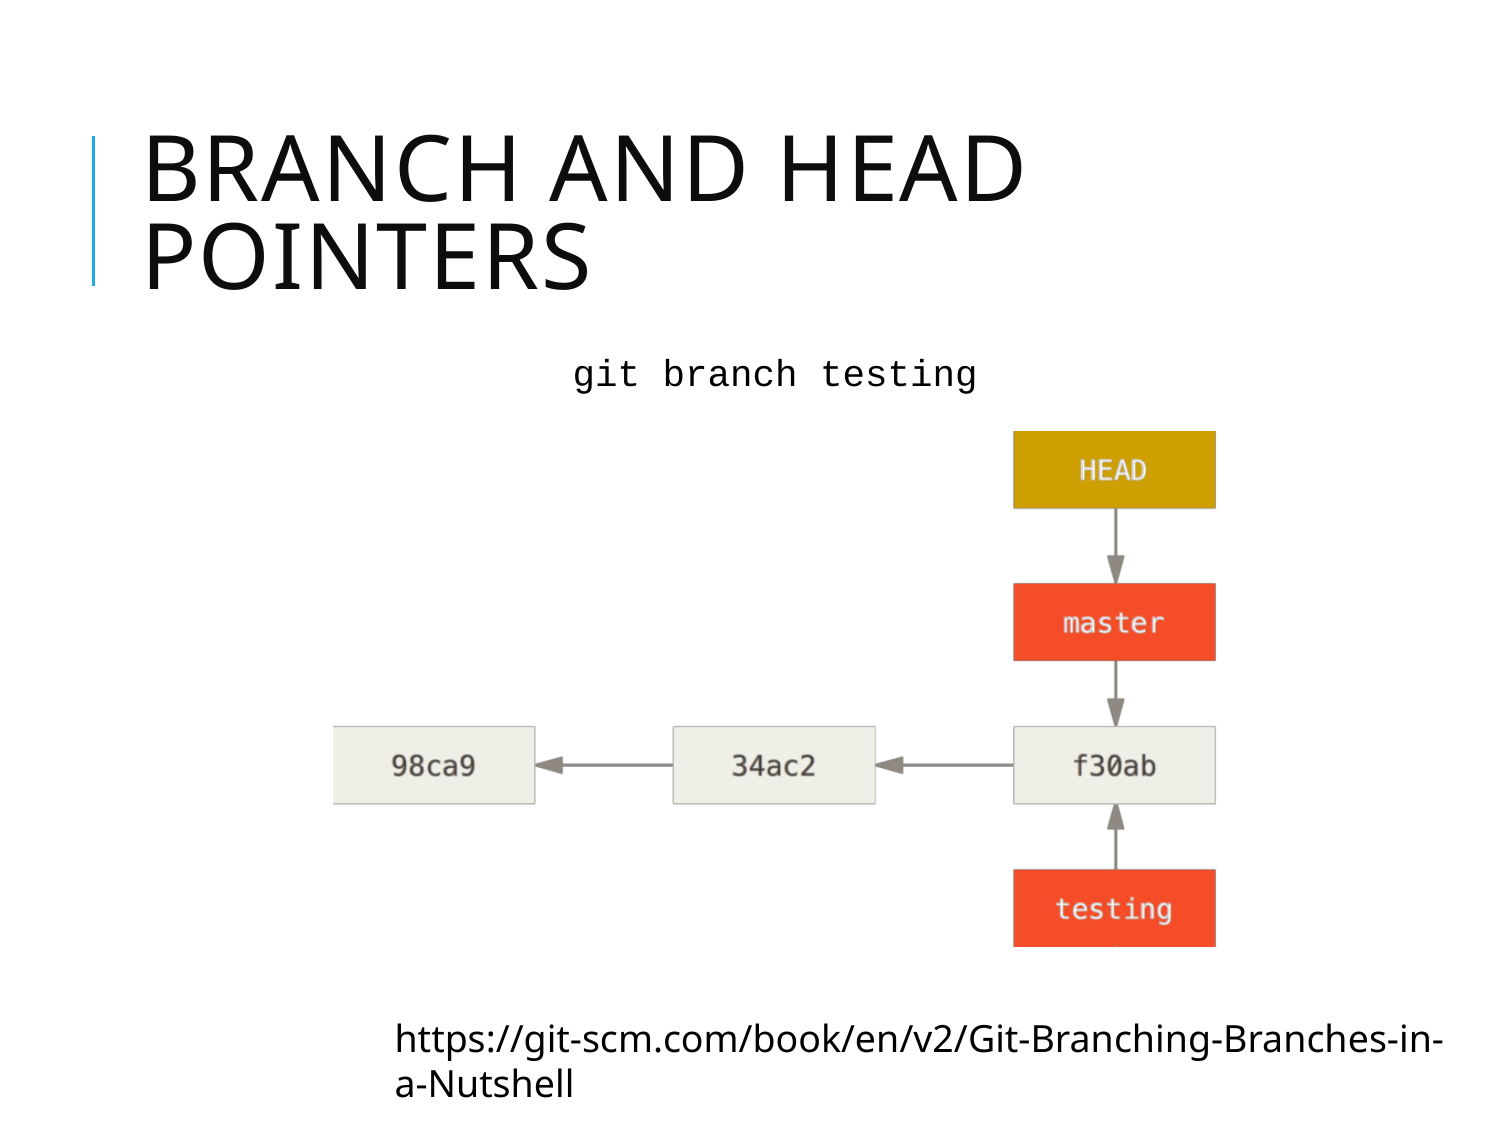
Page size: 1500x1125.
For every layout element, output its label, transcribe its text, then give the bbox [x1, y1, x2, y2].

picture [333, 431, 1218, 947]
title Branch and HEAD Pointers [126, 96, 1322, 342]
text_box git branch testing [557, 341, 993, 402]
text_box https://git-scm.com/book/en/v2/Git-Branching-Branches-in-a-Nutshell [379, 1007, 1472, 1112]
